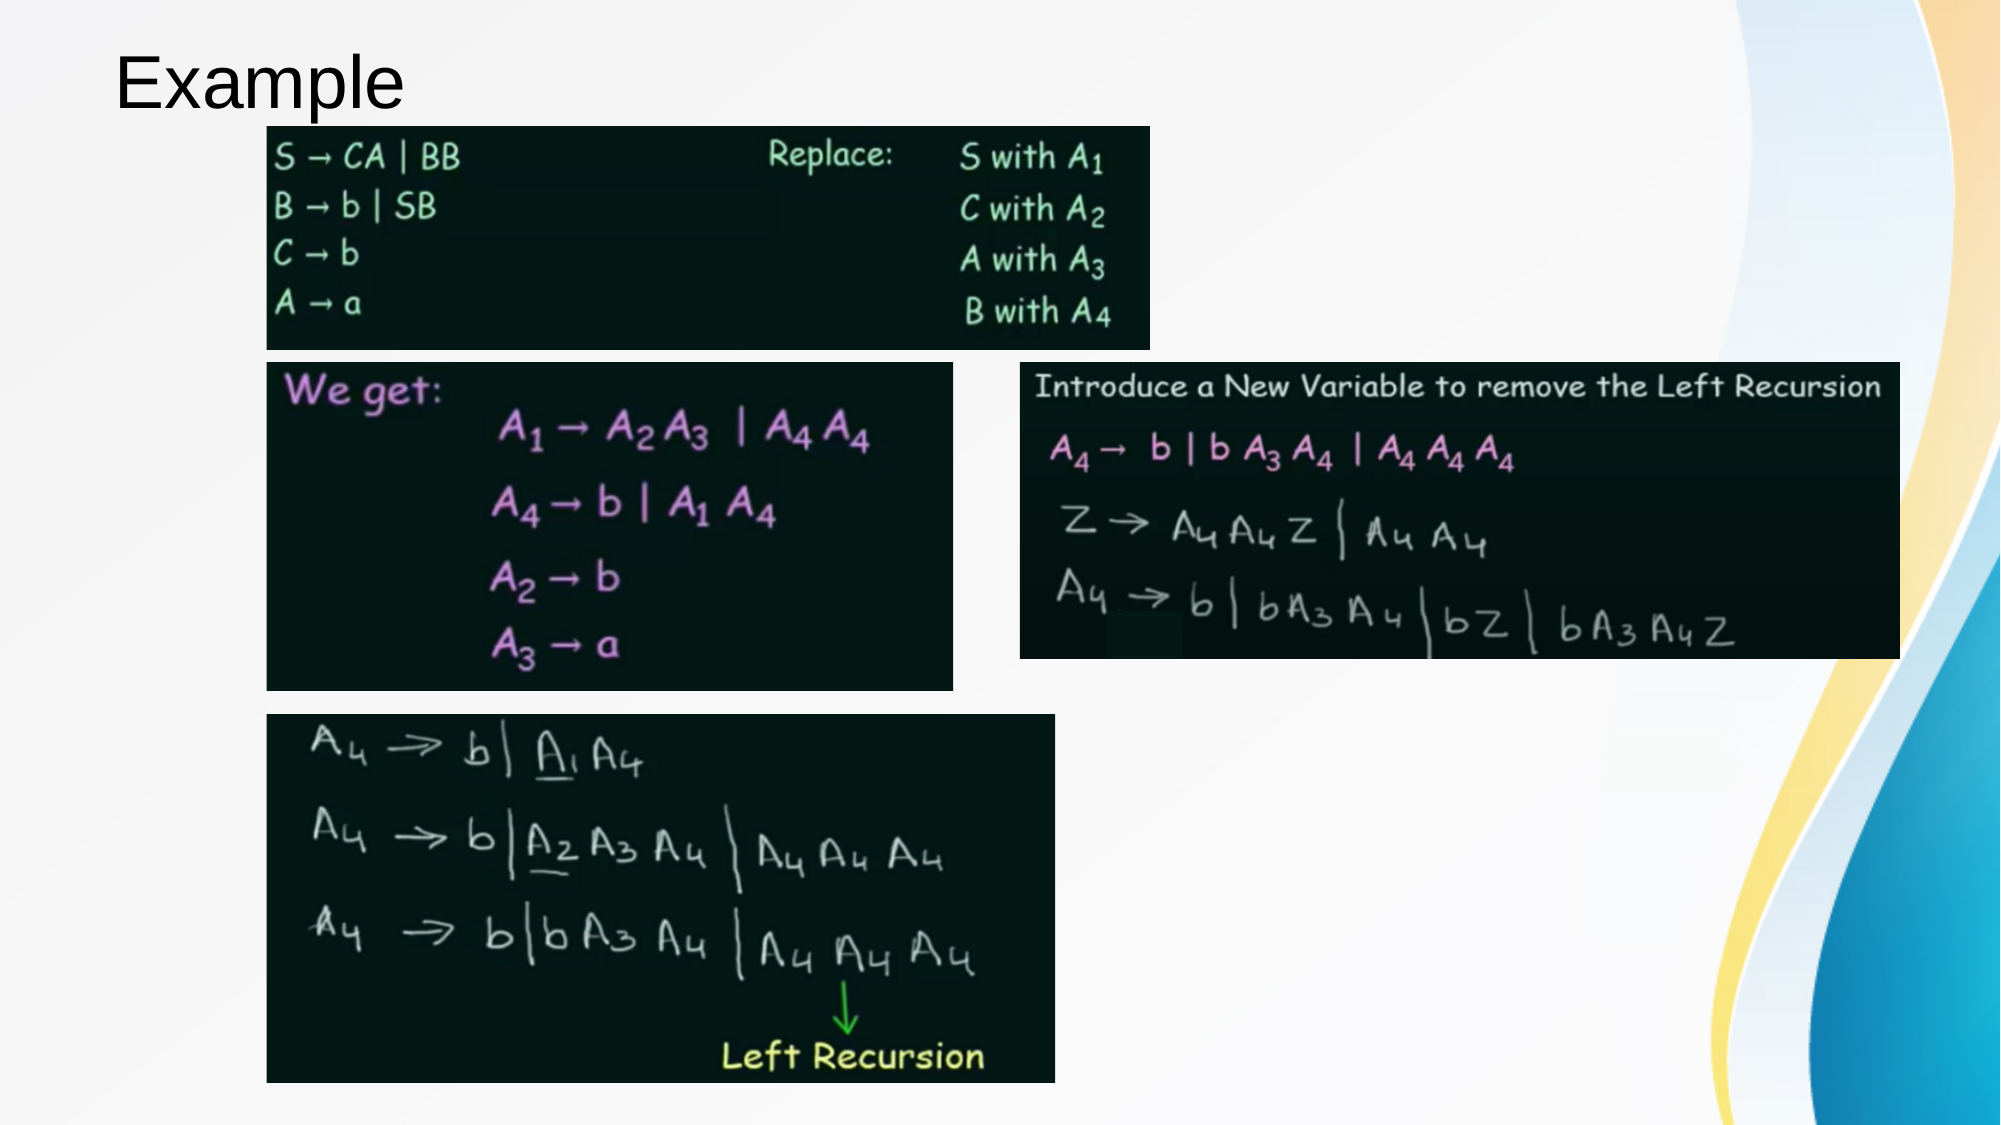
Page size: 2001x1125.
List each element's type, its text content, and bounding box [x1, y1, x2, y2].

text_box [1019, 362, 1900, 659]
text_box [266, 714, 1056, 1083]
picture [0, 0, 2001, 1125]
title Example [99, 30, 1901, 127]
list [266, 362, 954, 691]
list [266, 126, 1150, 350]
